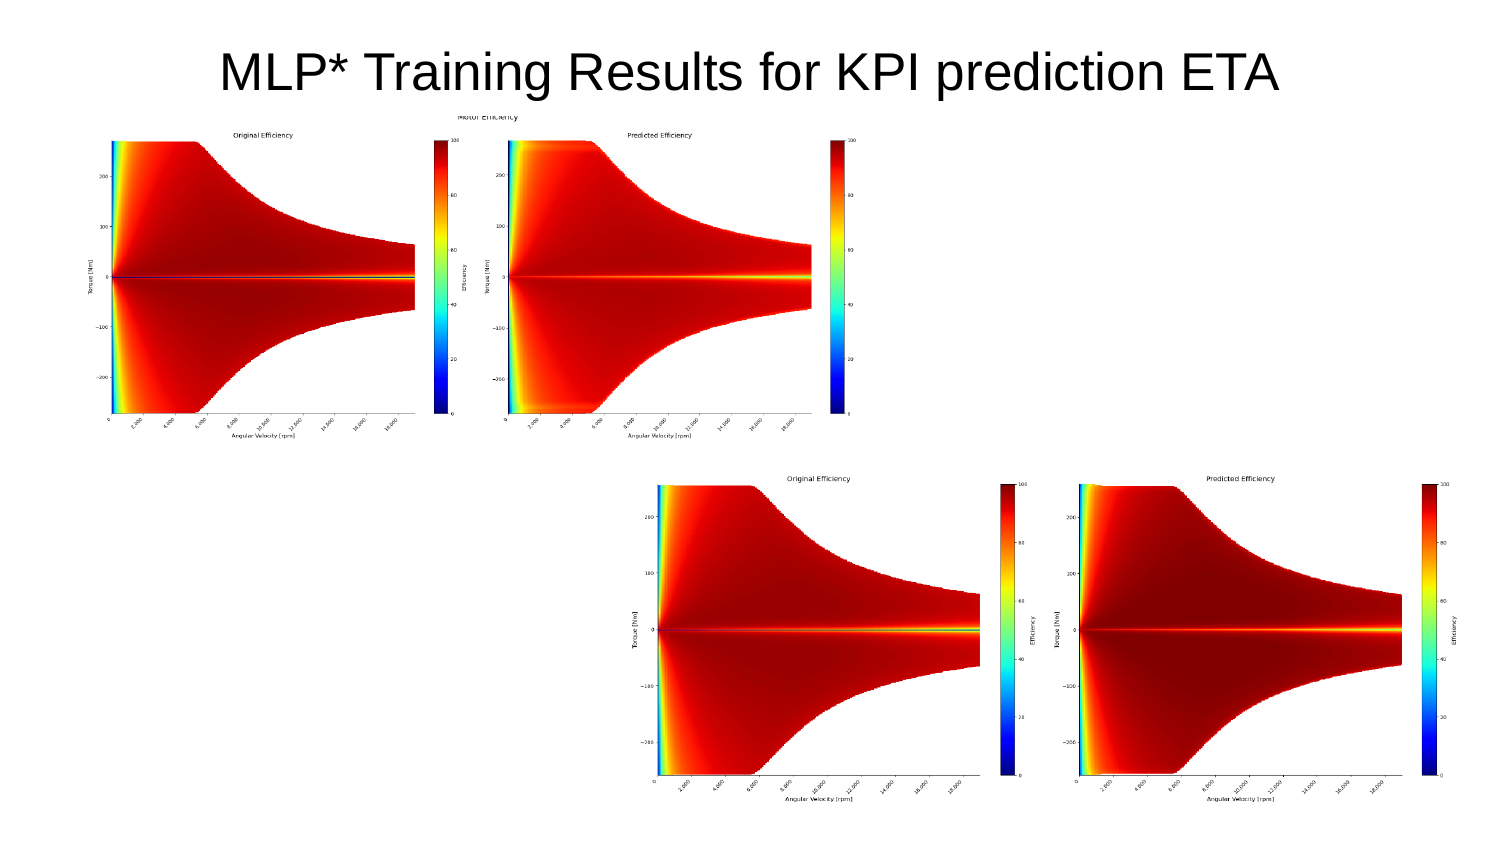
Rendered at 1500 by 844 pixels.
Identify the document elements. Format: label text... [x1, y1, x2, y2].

title MLP* Training Results for KPI prediction ETA [51, 22, 1449, 117]
picture [632, 472, 1457, 804]
picture [87, 115, 857, 440]
